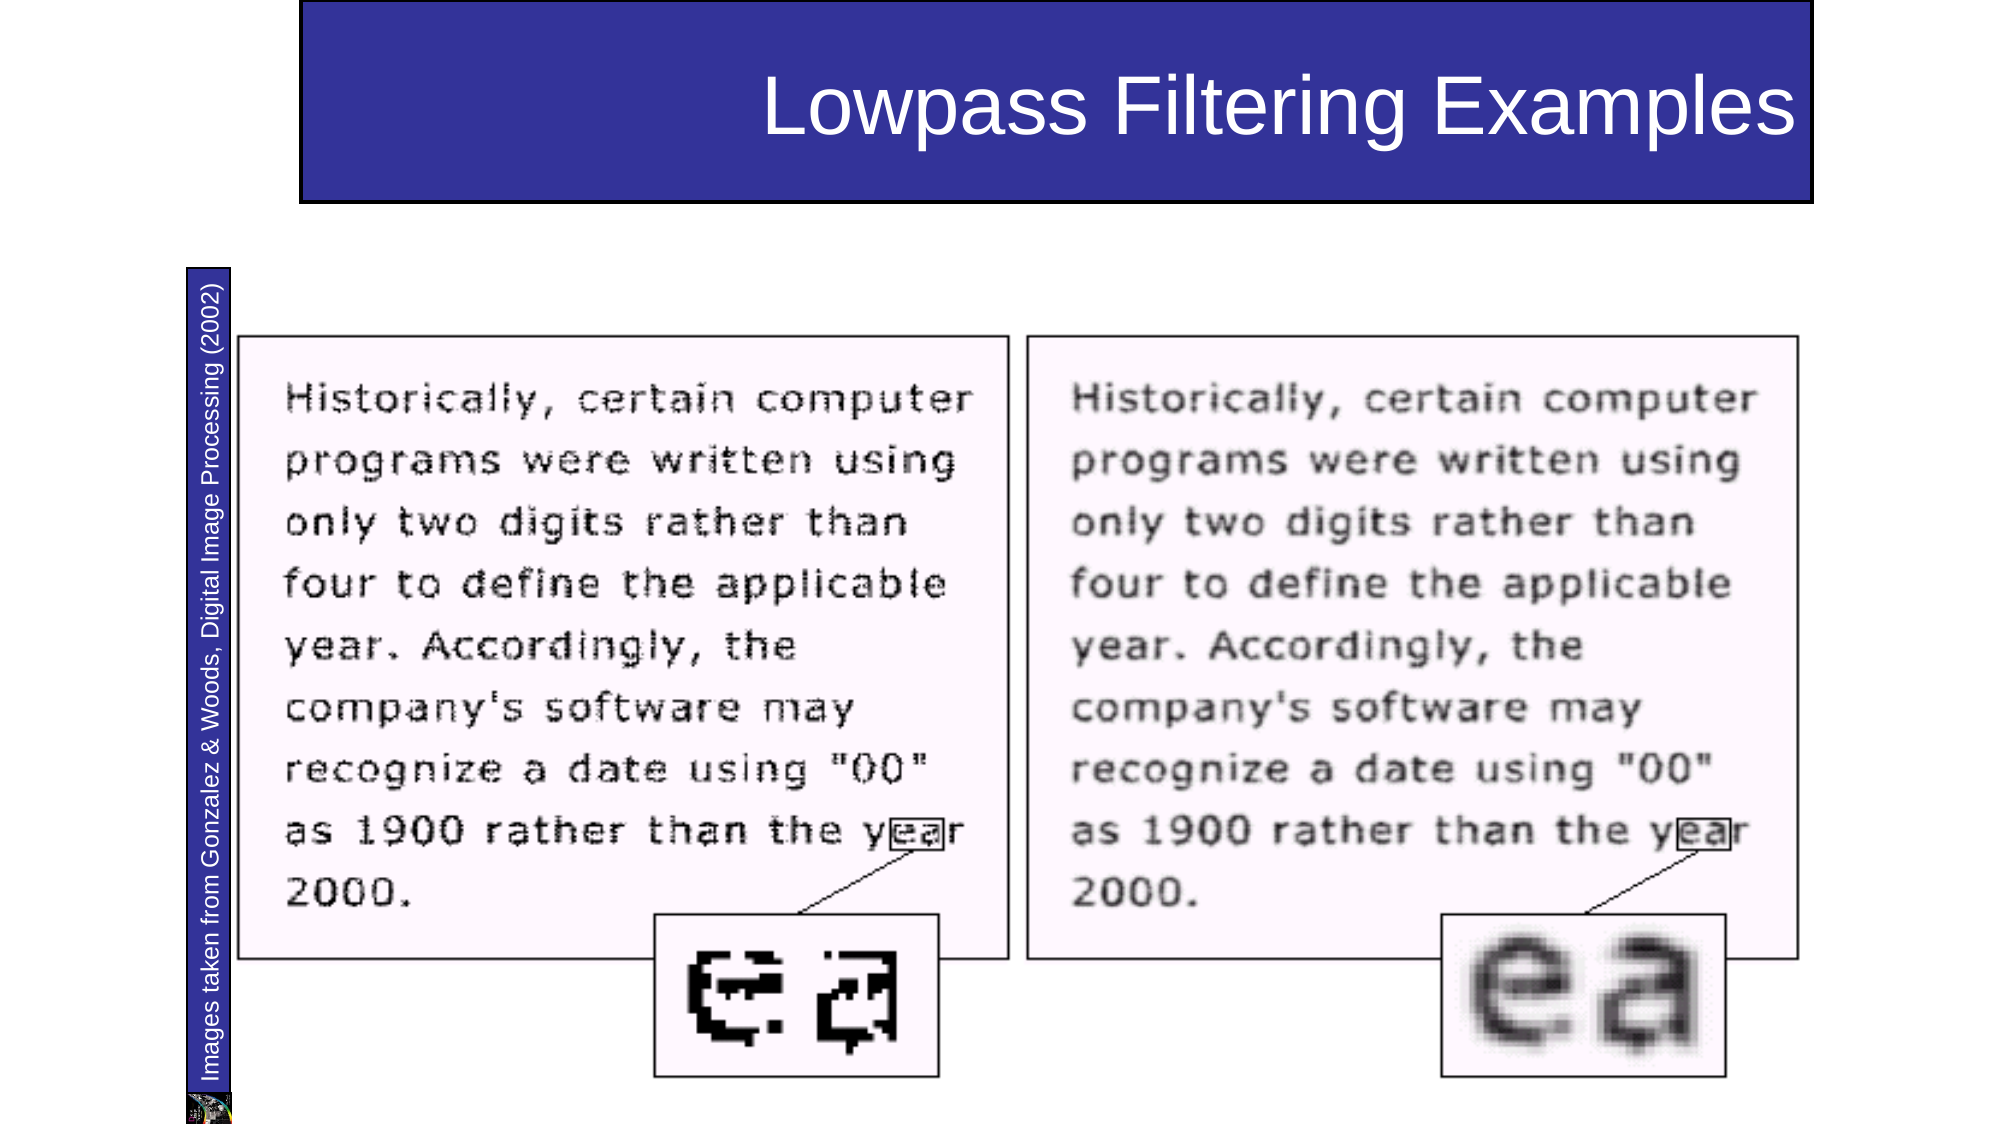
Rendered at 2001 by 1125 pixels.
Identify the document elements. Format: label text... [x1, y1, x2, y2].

picture [232, 318, 1820, 1094]
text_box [186, 267, 232, 1124]
text_box Lowpass Filtering Examples [300, 0, 1813, 202]
